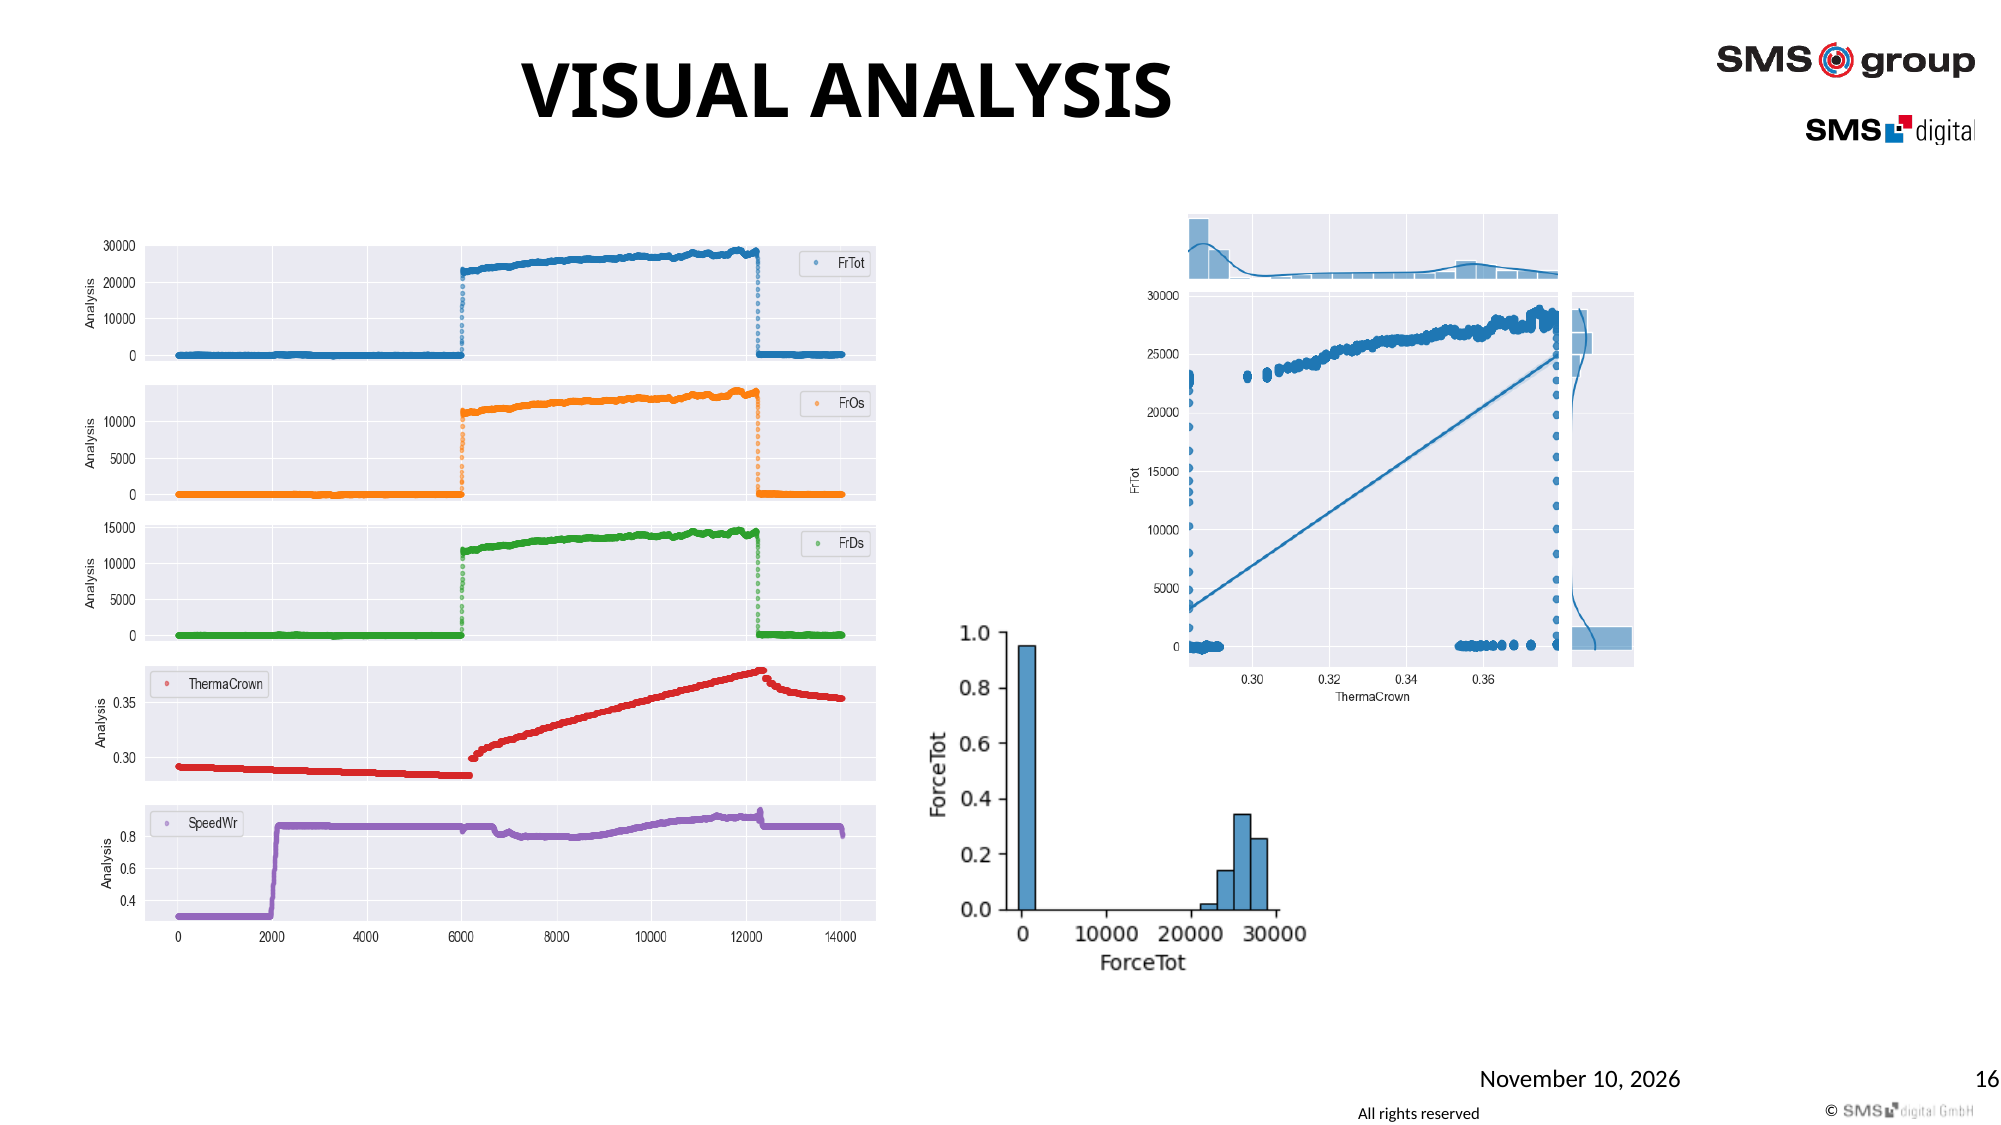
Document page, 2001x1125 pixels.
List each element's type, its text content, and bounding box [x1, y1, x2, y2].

picture [906, 207, 1644, 984]
picture [81, 233, 889, 953]
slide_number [1464, 1062, 1881, 1093]
title VISUAL ANALYSIS [25, 42, 1671, 145]
picture [1717, 42, 1975, 78]
slide_number 16 [1881, 1062, 2000, 1093]
